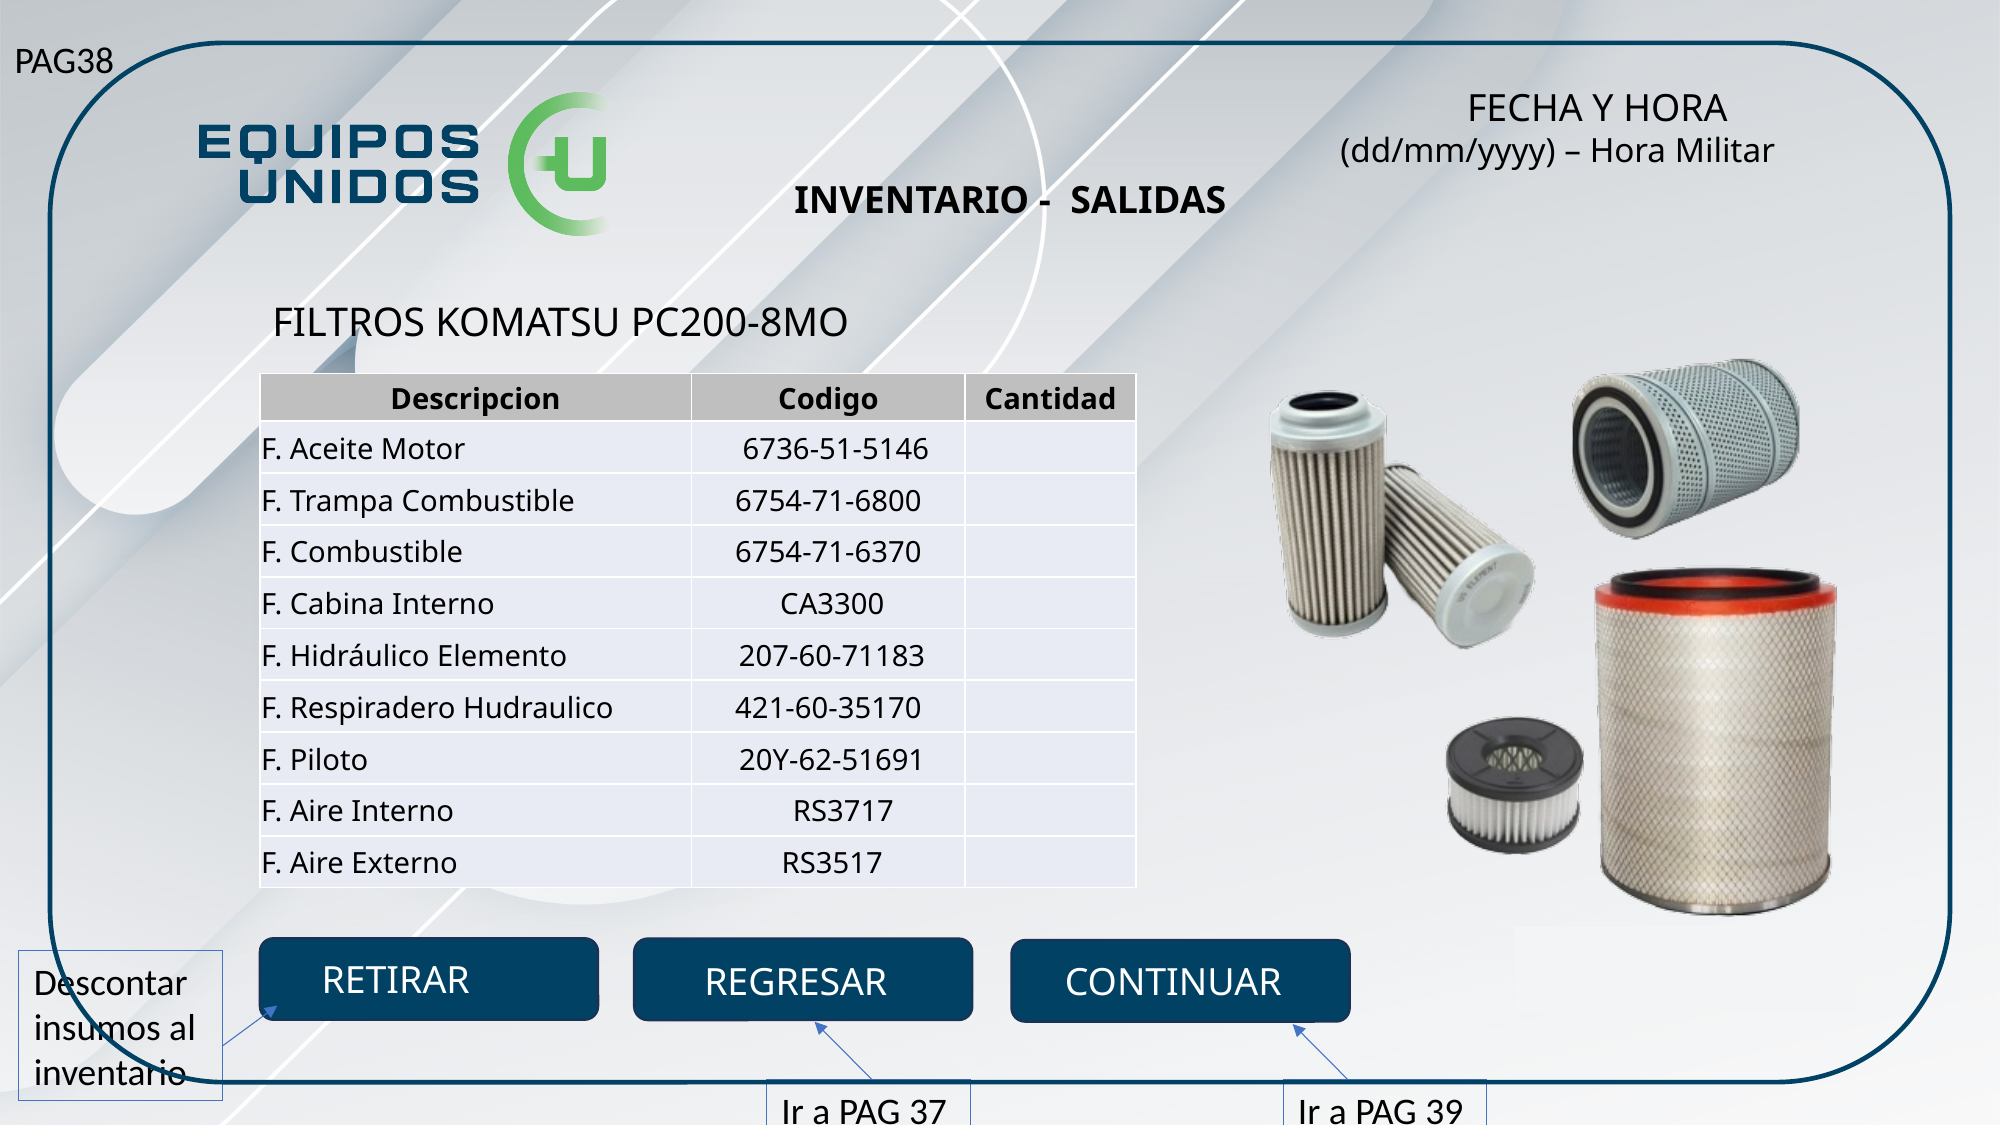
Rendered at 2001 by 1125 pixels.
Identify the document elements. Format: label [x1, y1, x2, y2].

text_box [814, 1021, 872, 1080]
picture [0, 0, 2000, 1125]
text_box [222, 1005, 278, 1046]
text_box [1292, 1023, 1350, 1082]
